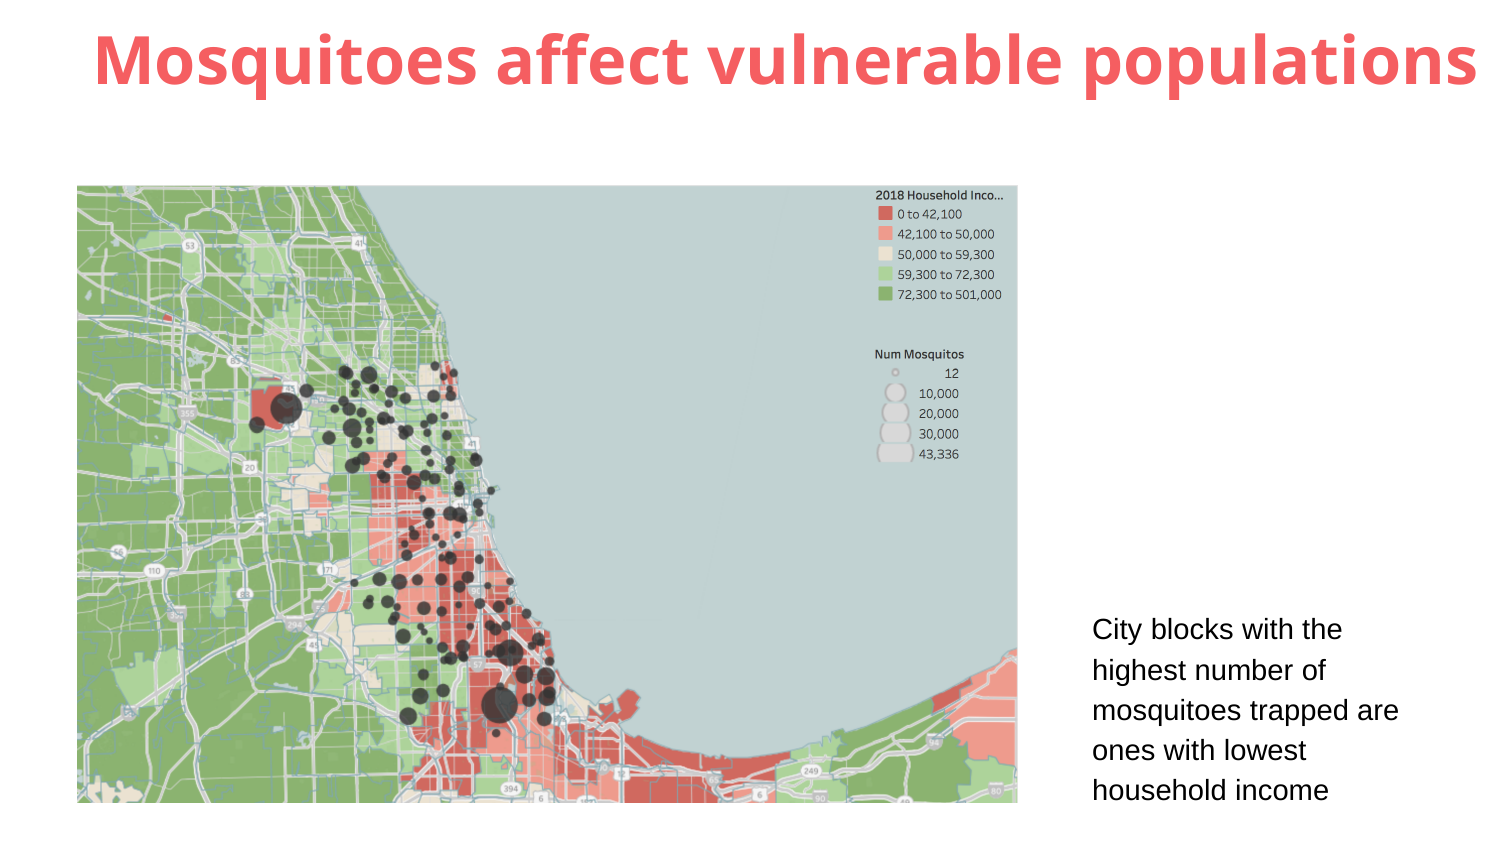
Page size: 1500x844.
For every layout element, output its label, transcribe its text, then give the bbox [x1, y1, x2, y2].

title Mosquitoes affect vulnerable populations [77, 34, 1500, 114]
picture [76, 184, 1020, 803]
text_box City blocks with the highest number of mosquitoes trapped are ones with lowest household income [1077, 590, 1442, 778]
